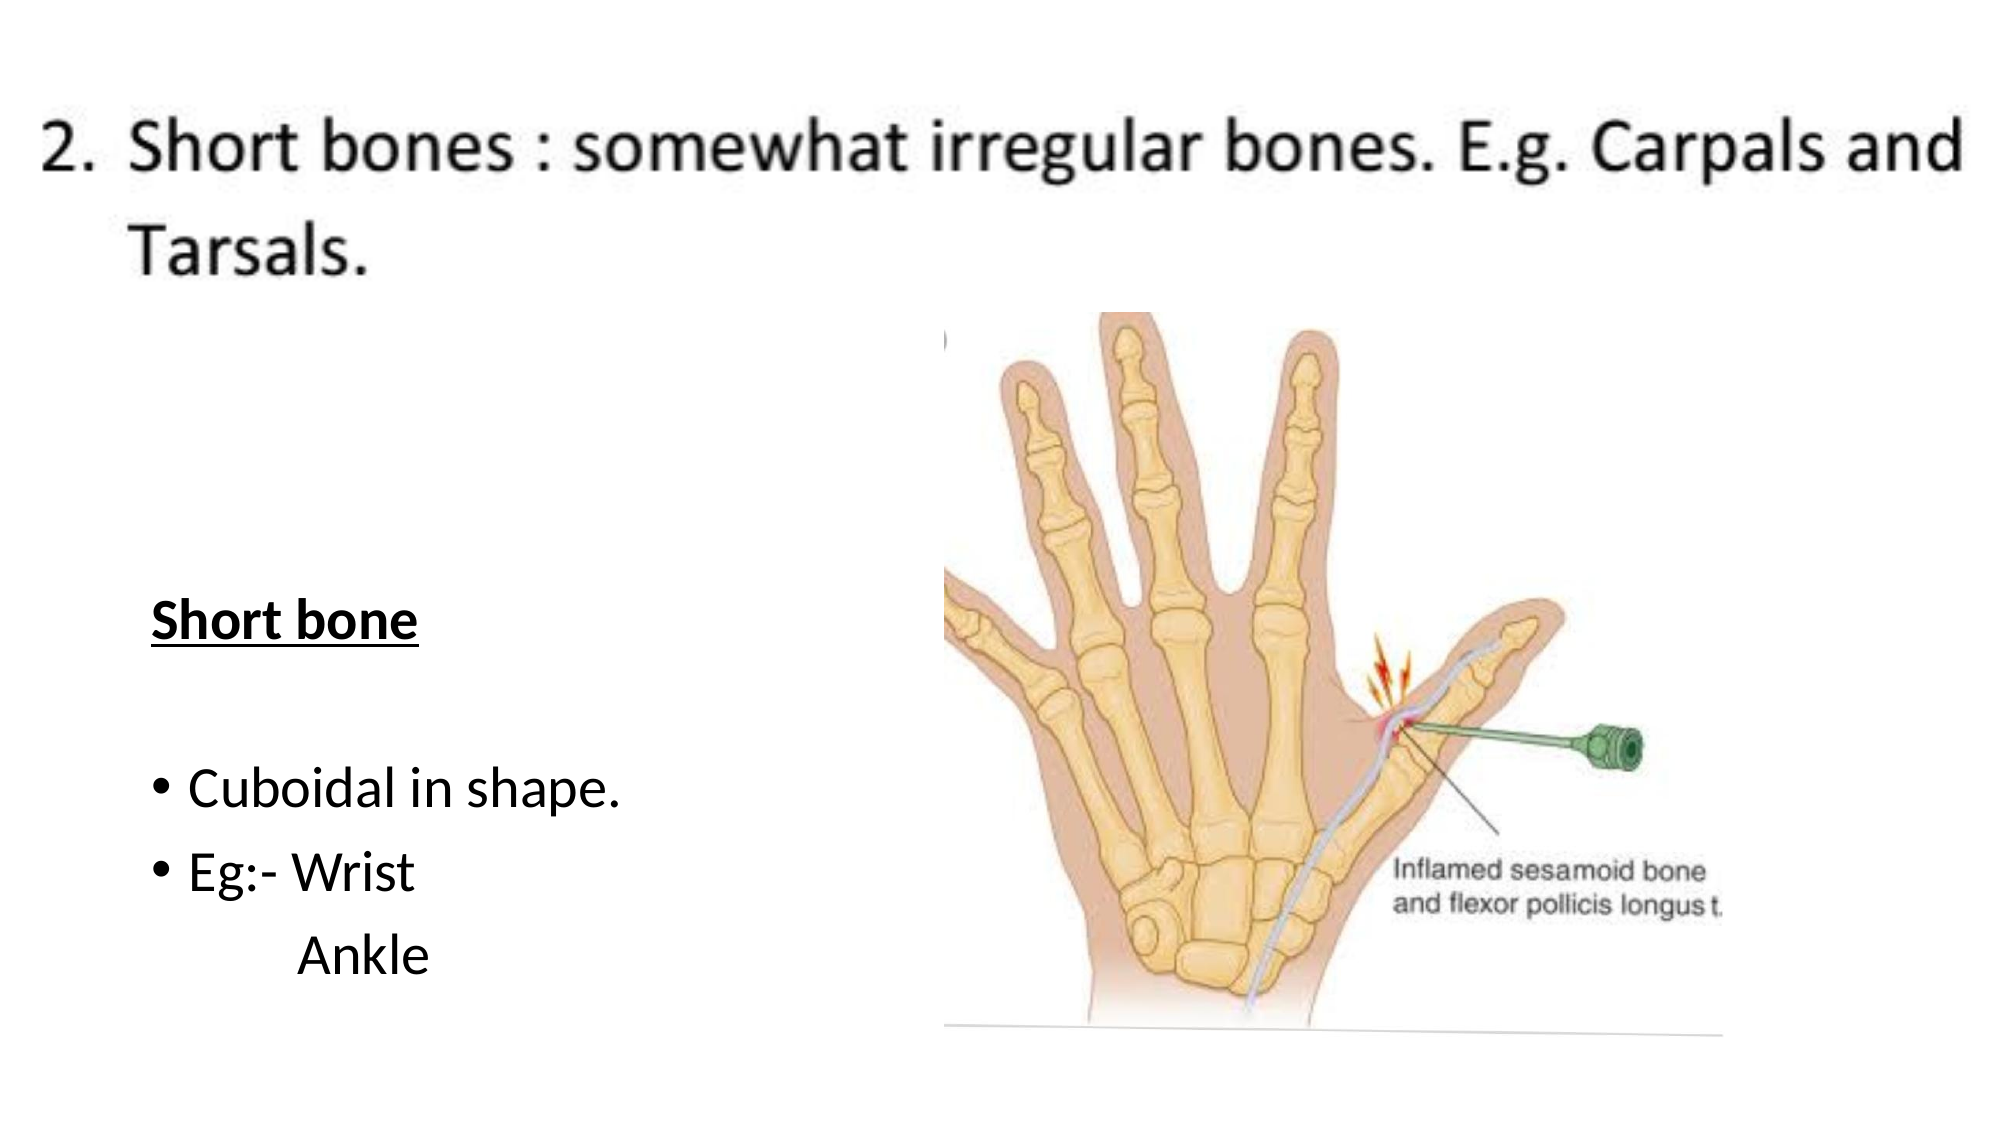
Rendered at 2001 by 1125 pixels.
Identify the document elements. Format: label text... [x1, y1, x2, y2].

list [944, 312, 1725, 1041]
list Short bone Cuboidal in shape. Eg:- Wrist Ankle [136, 407, 917, 1125]
picture [0, 84, 2001, 312]
